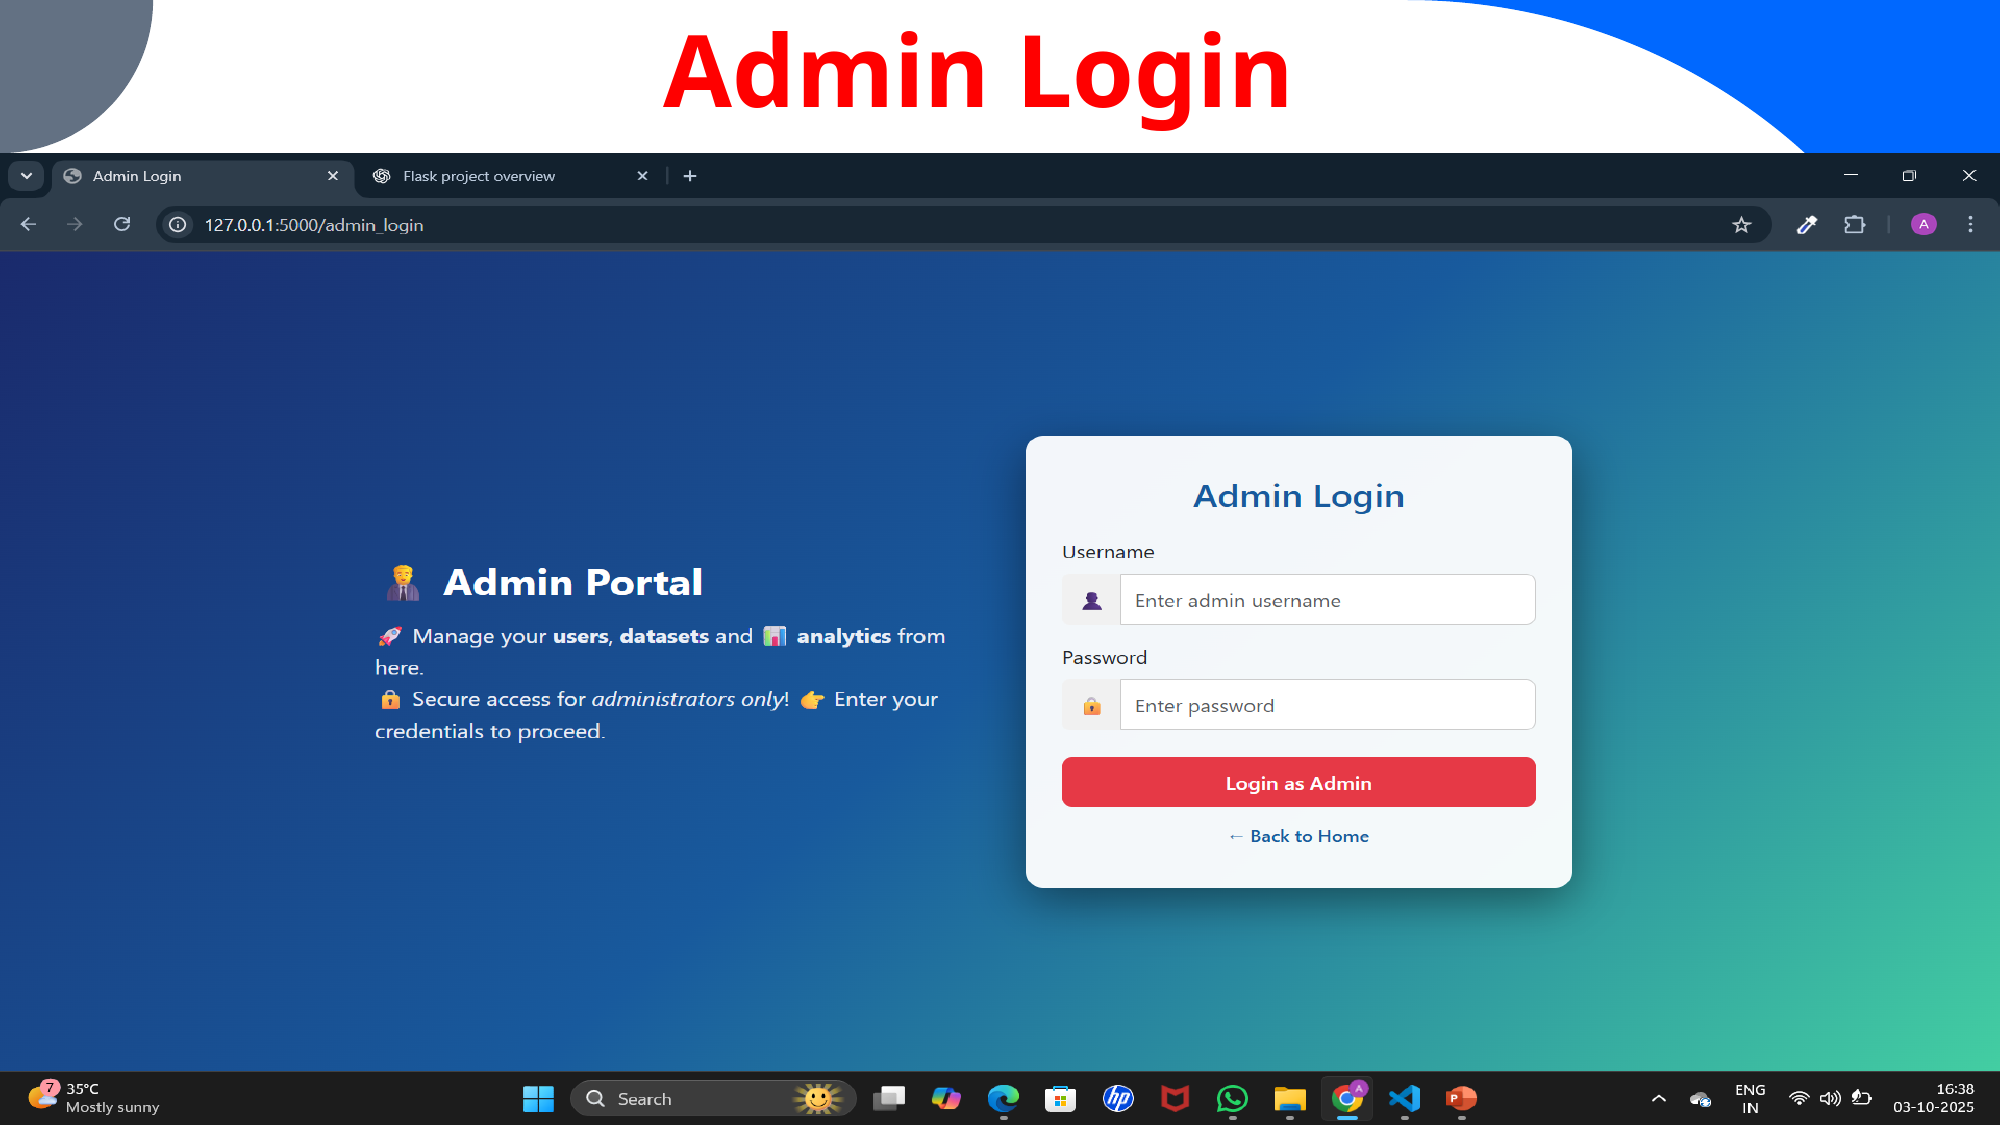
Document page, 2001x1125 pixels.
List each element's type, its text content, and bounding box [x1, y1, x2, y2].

title Admin Login [190, 16, 1795, 134]
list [0, 153, 2000, 1125]
